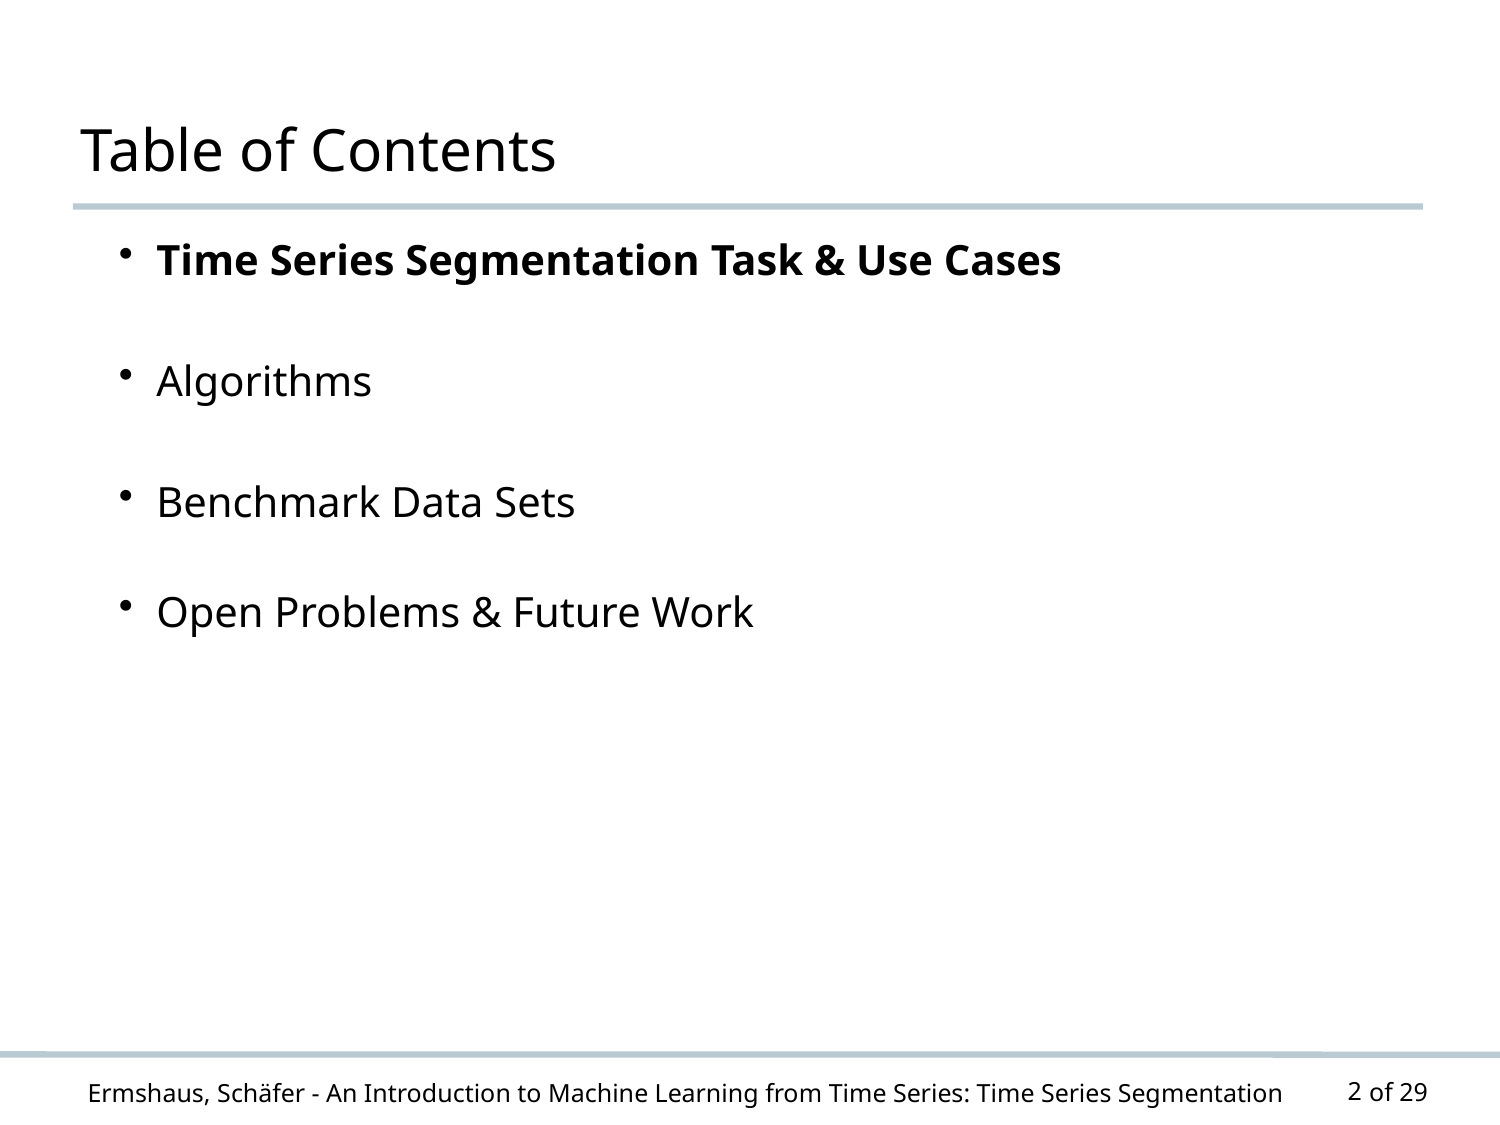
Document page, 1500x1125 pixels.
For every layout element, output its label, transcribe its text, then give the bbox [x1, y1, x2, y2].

title Table of Contents [71, 0, 1423, 193]
list Time Series Segmentation Task & Use Cases Algorithms Benchmark Data Sets Open Problems & Future Work [72, 224, 1424, 1024]
list Ermshaus, Schäfer - An Introduction to Machine Learning from Time Series: Time Series Segmentation [80, 1077, 1268, 1107]
slide_number 2 [1268, 1067, 1371, 1115]
